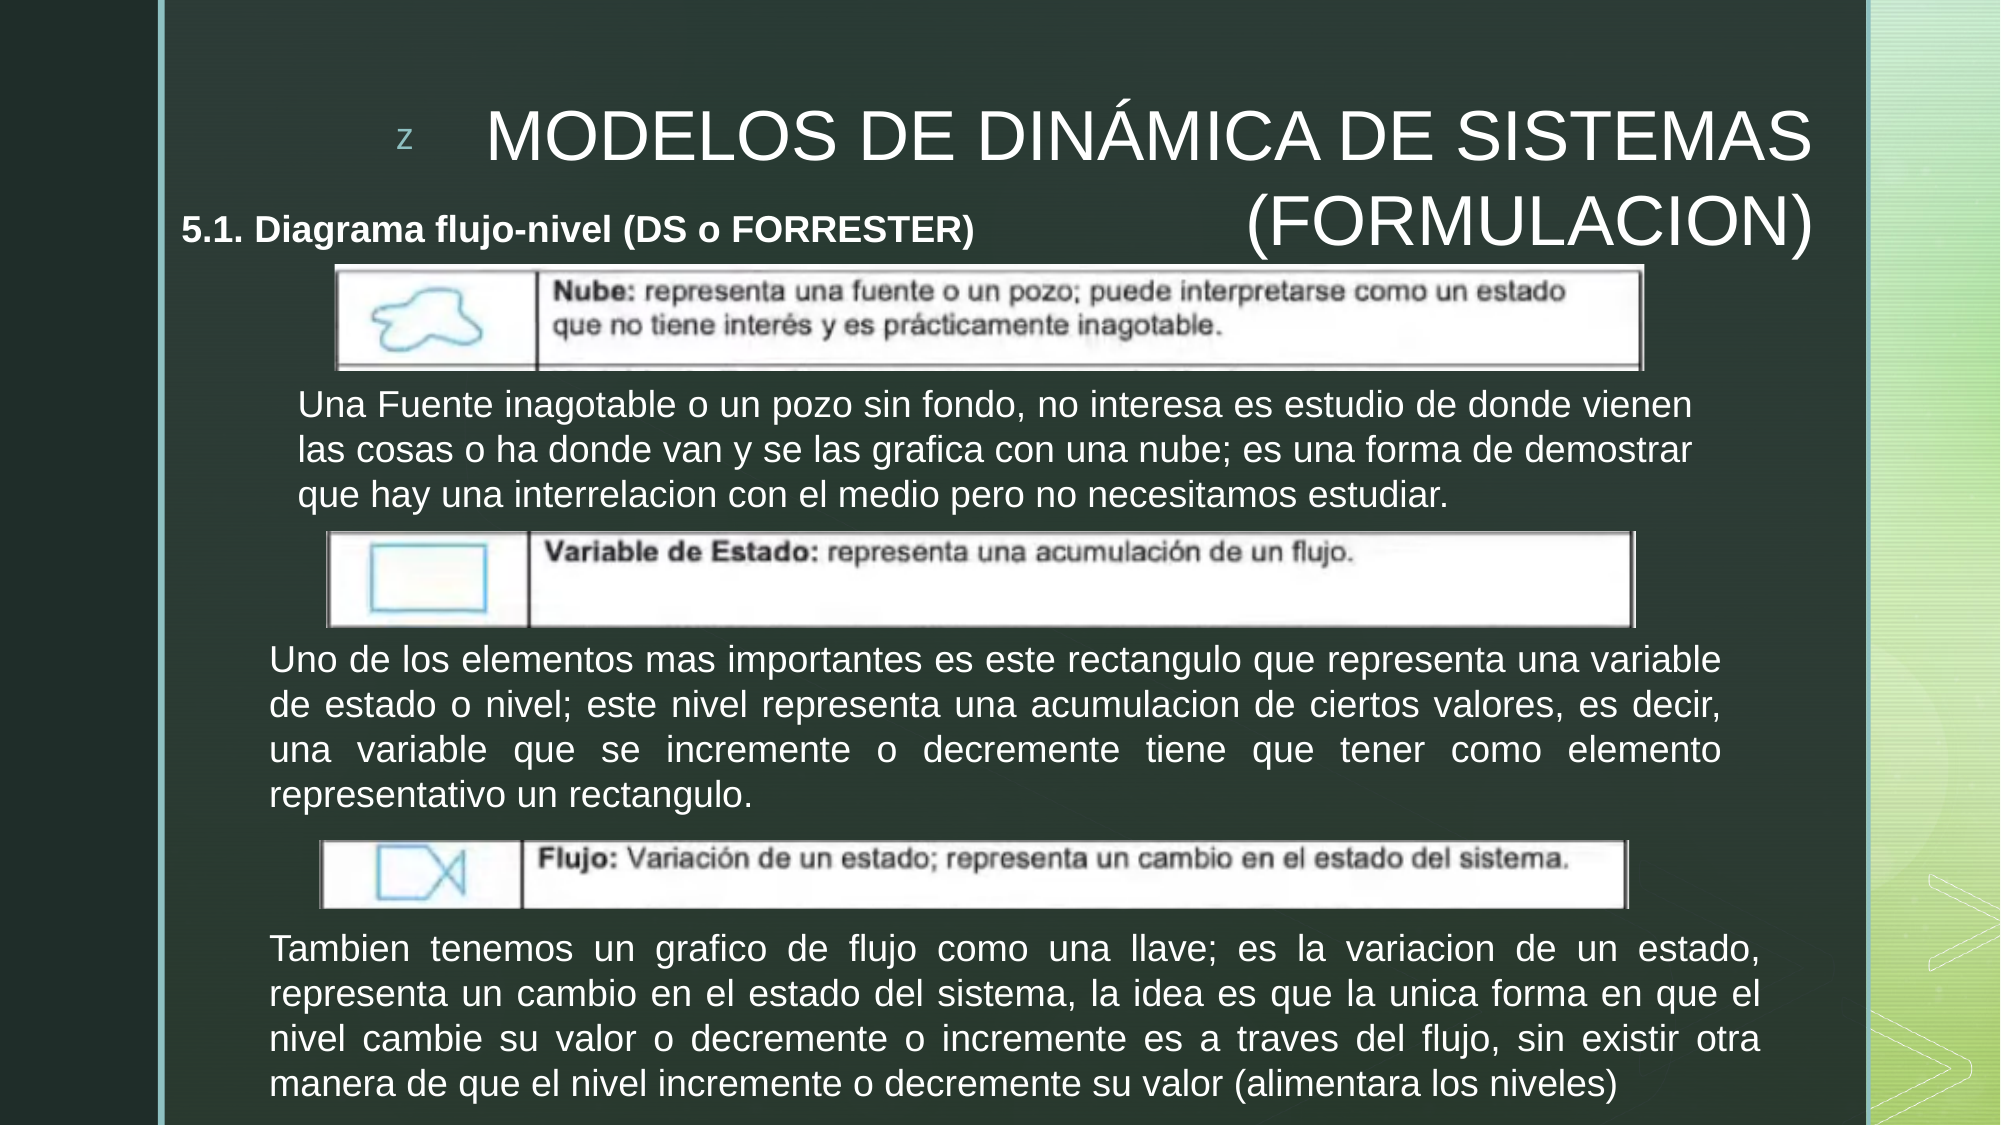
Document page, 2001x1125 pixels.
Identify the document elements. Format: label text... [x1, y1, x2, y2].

picture [1871, 0, 2001, 1125]
text_box Uno de los elementos mas importantes es este rectangulo que representa una variable de estado o nivel; este nivel representa una acumulacion de ciertos valores, es decir, una variable que se incremente o decremente tiene que tener como elemento representativo un rectangulo. [254, 627, 1737, 823]
text_box Una Fuente inagotable o un pozo sin fondo, no interesa es estudio de donde vienen las cosas o ha donde van y se las grafica con una nube; es una forma de demostrar que hay una interrelacion con el medio pero no necesitamos estudiar. [282, 372, 1708, 523]
picture [325, 531, 1637, 628]
text_box MODELOS DE DINÁMICA DE SISTEMAS (FORMULACION) [378, 82, 1830, 267]
text_box Tambien tenemos un grafico de flujo como una llave; es la variacion de un estado, representa un cambio en el estado del sistema, la idea es que la unica forma en que el nivel cambie su valor o decremente o incremente es a traves del flujo, sin existir otra manera de que el nivel incremente o decremente su valor (alimentara los niveles) [254, 916, 1777, 1112]
picture [334, 264, 1645, 371]
text_box 5.1. Diagrama flujo-nivel (DS o FORRESTER) [166, 194, 378, 257]
picture [319, 839, 1630, 910]
